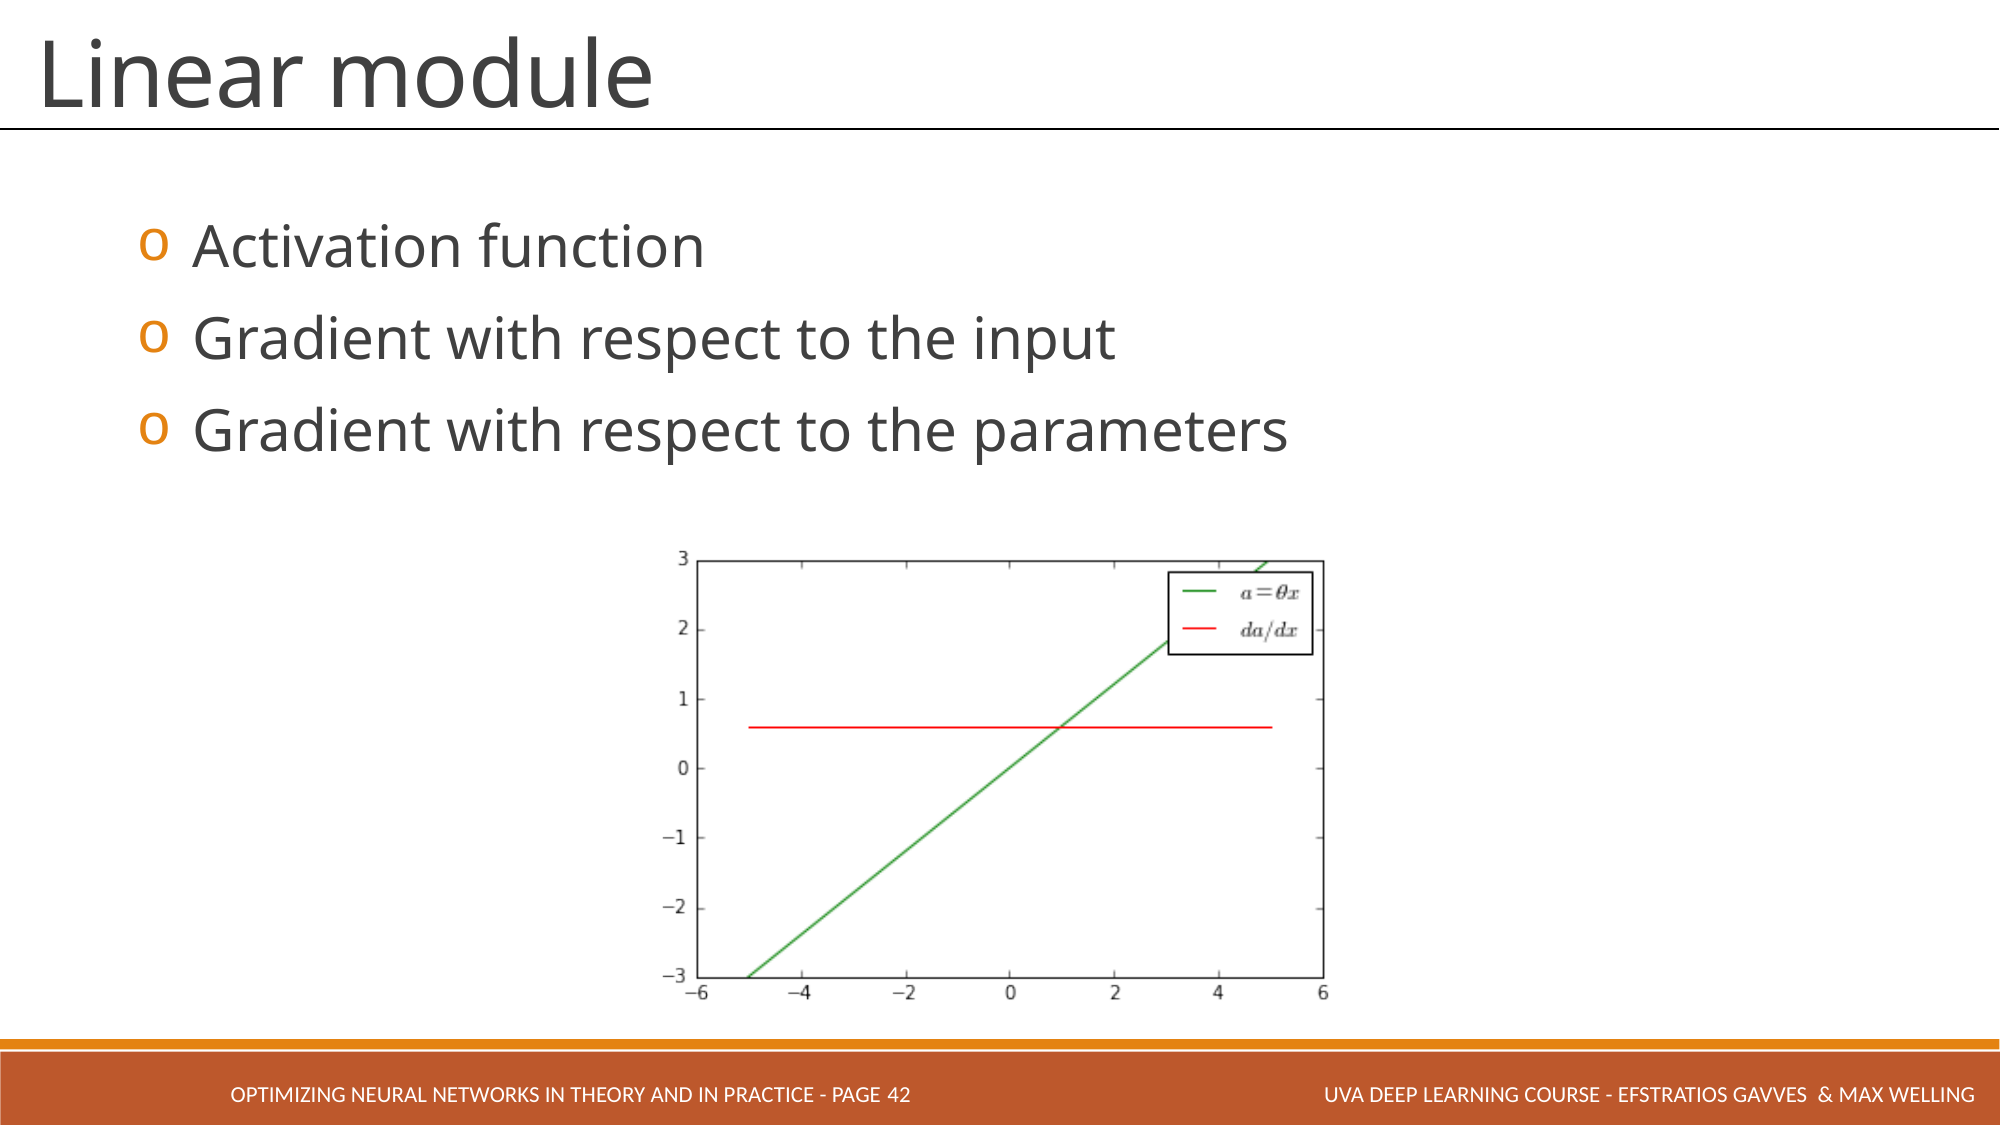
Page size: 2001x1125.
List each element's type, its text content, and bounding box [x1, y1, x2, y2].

title Linear module [21, 23, 1987, 134]
footer UVA Deep Learning COURSE - Efstratios Gavves & Max Welling [1078, 1063, 1992, 1124]
picture [647, 538, 1342, 1018]
slide_number OPTIMIZING NEURAL NETWORKS IN THEORY AND IN PRACTICE - PAGE 42 [0, 1063, 926, 1124]
